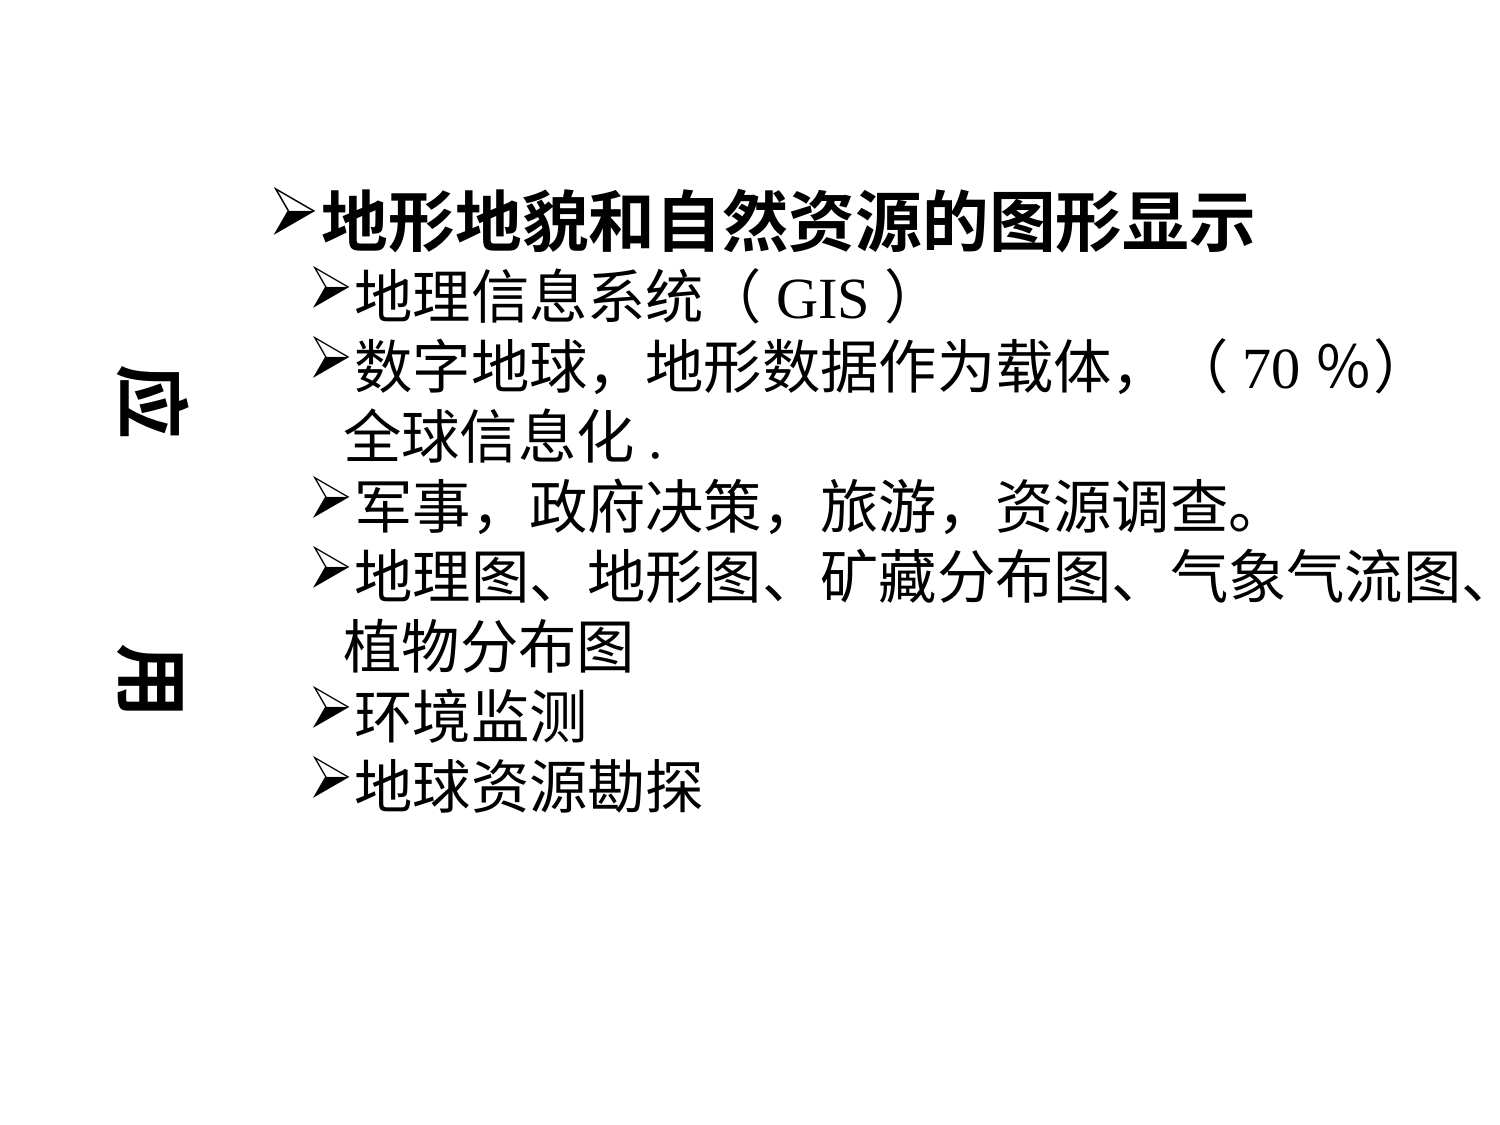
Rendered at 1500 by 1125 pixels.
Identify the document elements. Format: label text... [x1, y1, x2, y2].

text_box 应 用 [14, 350, 207, 892]
text_box 地形地貌和自然资源的图形显示 地理信息系统（GIS） 数字地球，地形数据作为载体，（70％）全球信息化. 军事，政府决策，旅游，资源调查。 地理图、地形图、矿藏分布图、气象气流图、植物分布图 环境监测 地球资源勘探 [253, 172, 1500, 828]
